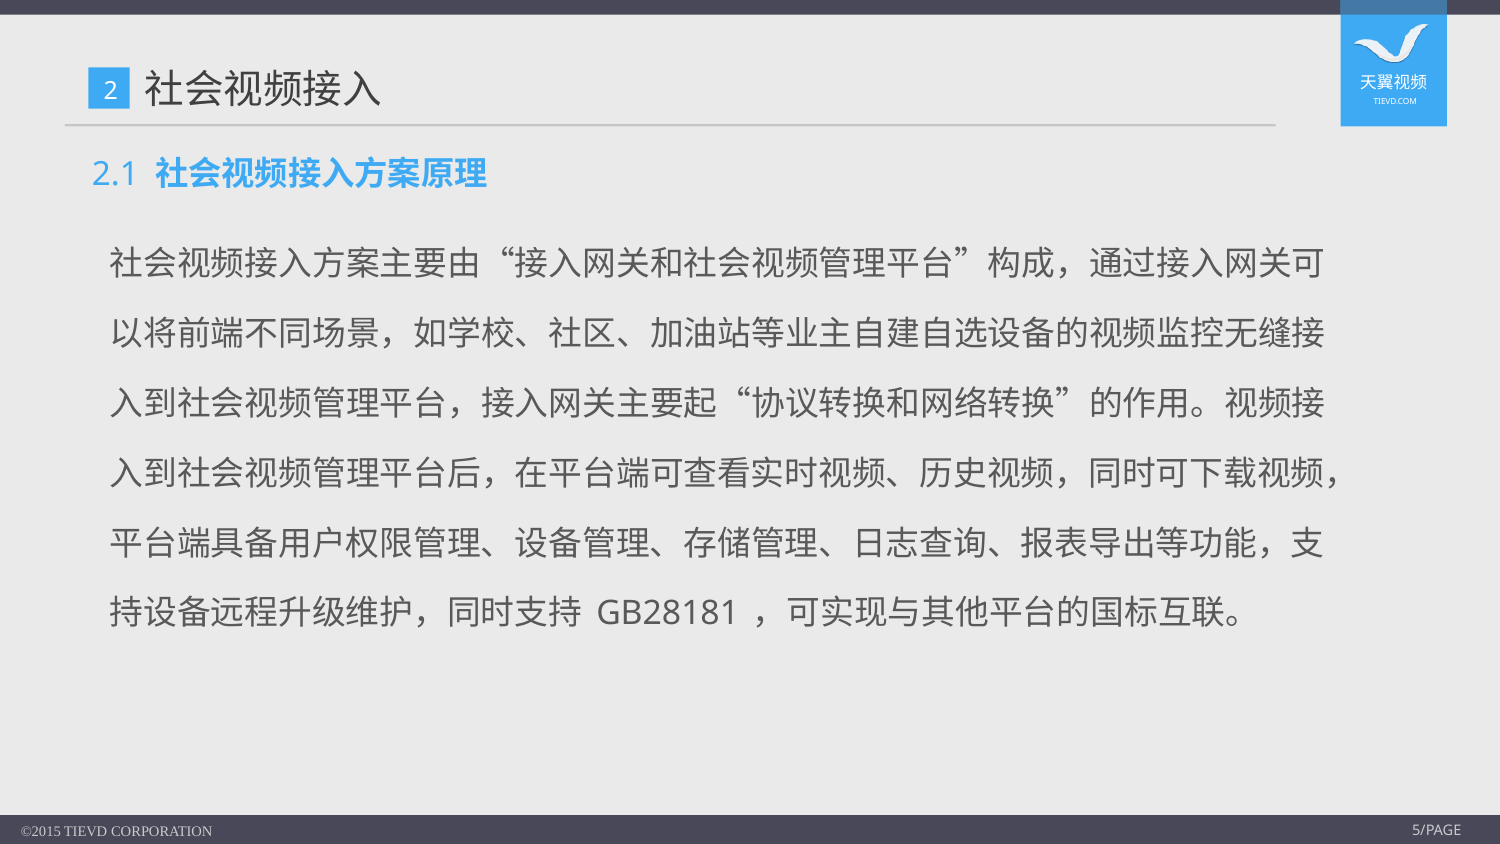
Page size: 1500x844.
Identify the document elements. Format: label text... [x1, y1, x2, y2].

list 社会视频接入方案主要由“接入网关和社会视频管理平台”构成，通过接入网关可以将前端不同场景，如学校、社区、加油站等业主自建自选设备的视频监控无缝接入到社会视频管理平台，接入网关主要起“协议转换和网络转换”的作用。视频接入到社会视频管理平台后，在平台端可查看实时视频、历史视频，同时可下载视频，平台端具备用户权限管理、设备管理、存储管理、日志查询、报表导出等功能，支持设备远程升级维护，同时支持GB28181，可实现与其他平台的国标互联。 [85, 221, 1365, 682]
list 2 [88, 67, 129, 109]
footer 5/PAGE [1346, 817, 1477, 844]
title 社会视频接入 [129, 49, 1069, 127]
slide_number ©2015 TIEVD CORPORATION [5, 817, 361, 844]
picture [1352, 23, 1436, 64]
list 2.1 社会视频接入方案原理 [76, 144, 579, 210]
